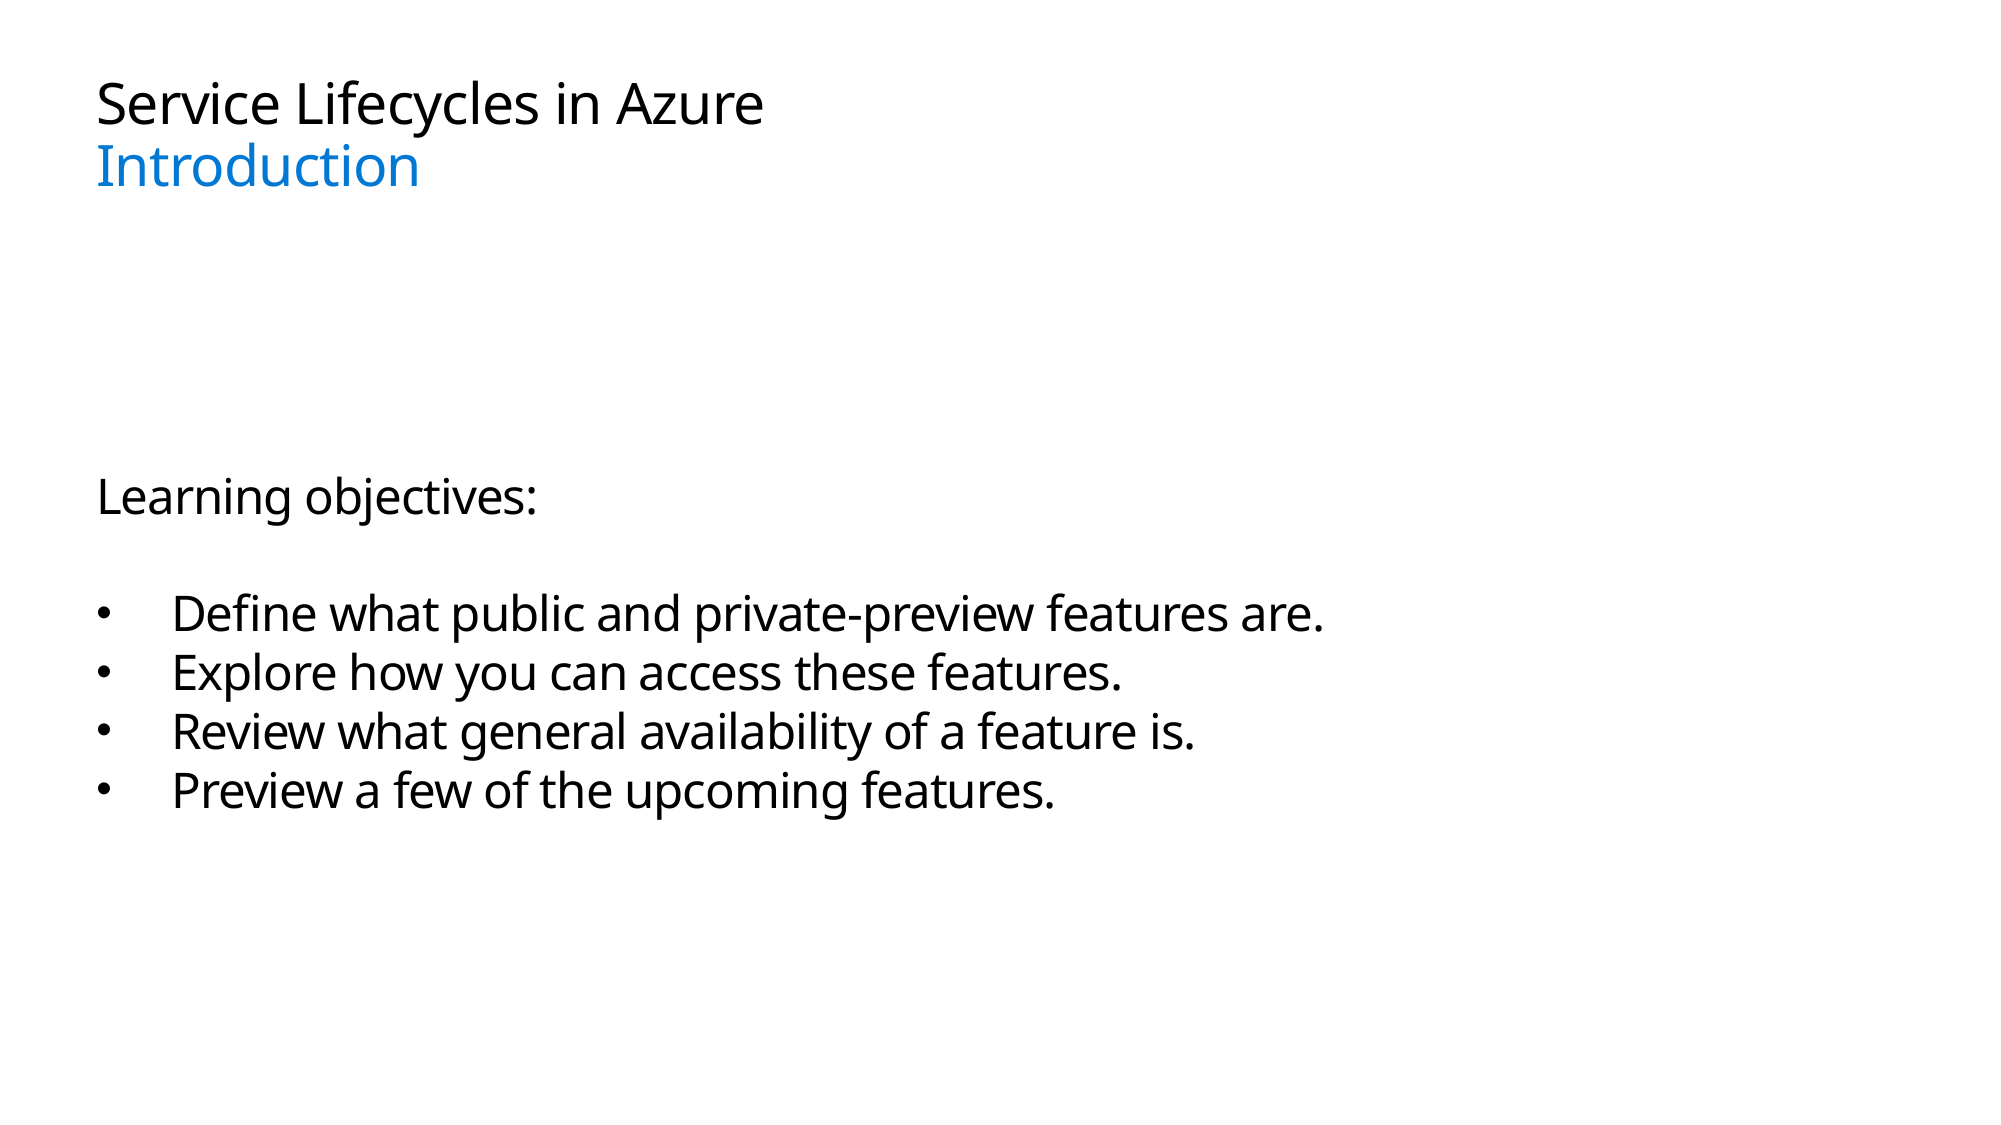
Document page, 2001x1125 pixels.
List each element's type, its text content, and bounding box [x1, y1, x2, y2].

title Service Lifecycles in Azure Introduction [96, 75, 1904, 257]
list Learning objectives: Define what public and private-preview features are. Explore how you can access these features. Review what general availability of a feature is. Preview a few of the upcoming features. [96, 464, 1904, 852]
